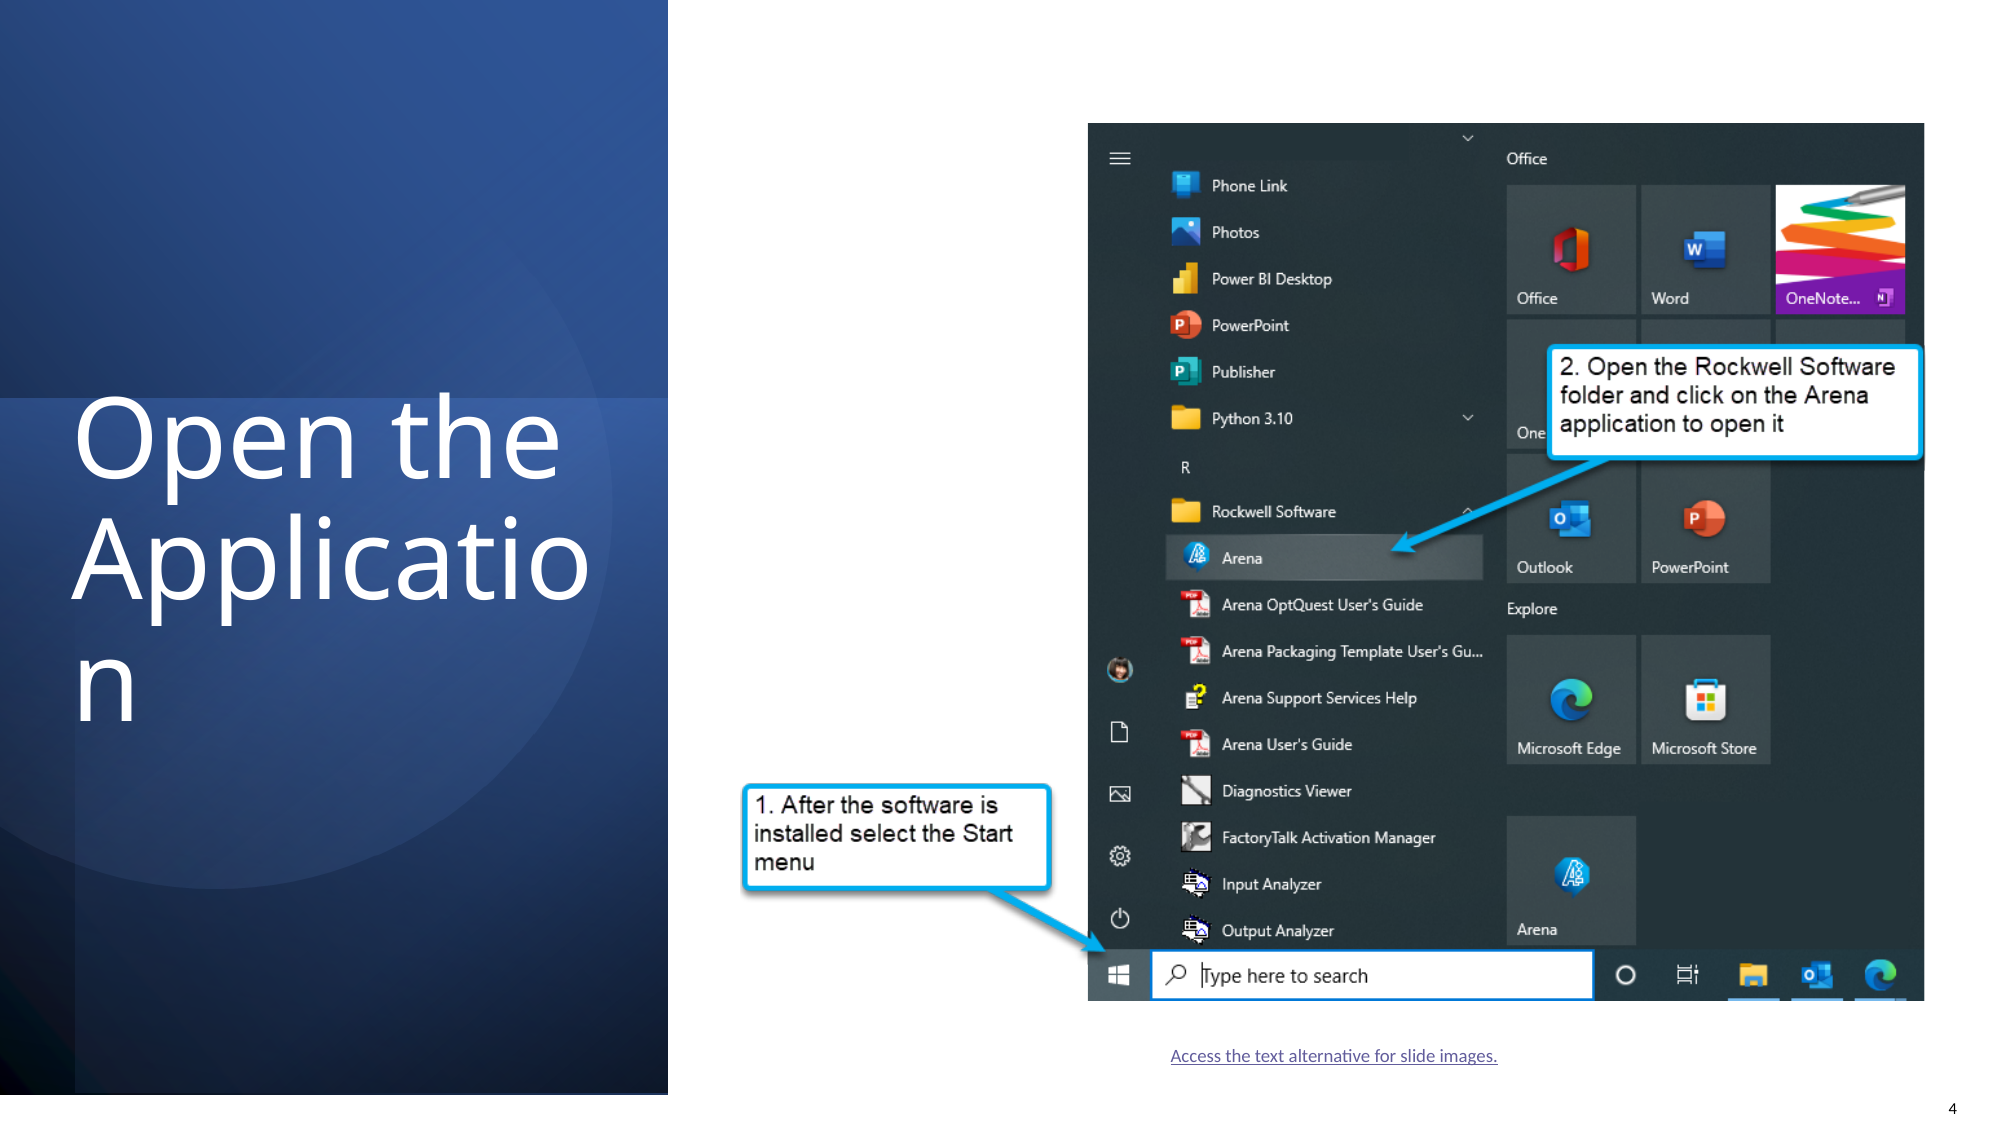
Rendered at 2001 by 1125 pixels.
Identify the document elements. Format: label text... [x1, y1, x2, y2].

list Access the text alternative for slide images. [1071, 1039, 1597, 1071]
picture [740, 123, 1926, 1002]
slide_number 4 [1886, 1094, 1965, 1122]
picture [0, 0, 668, 1095]
